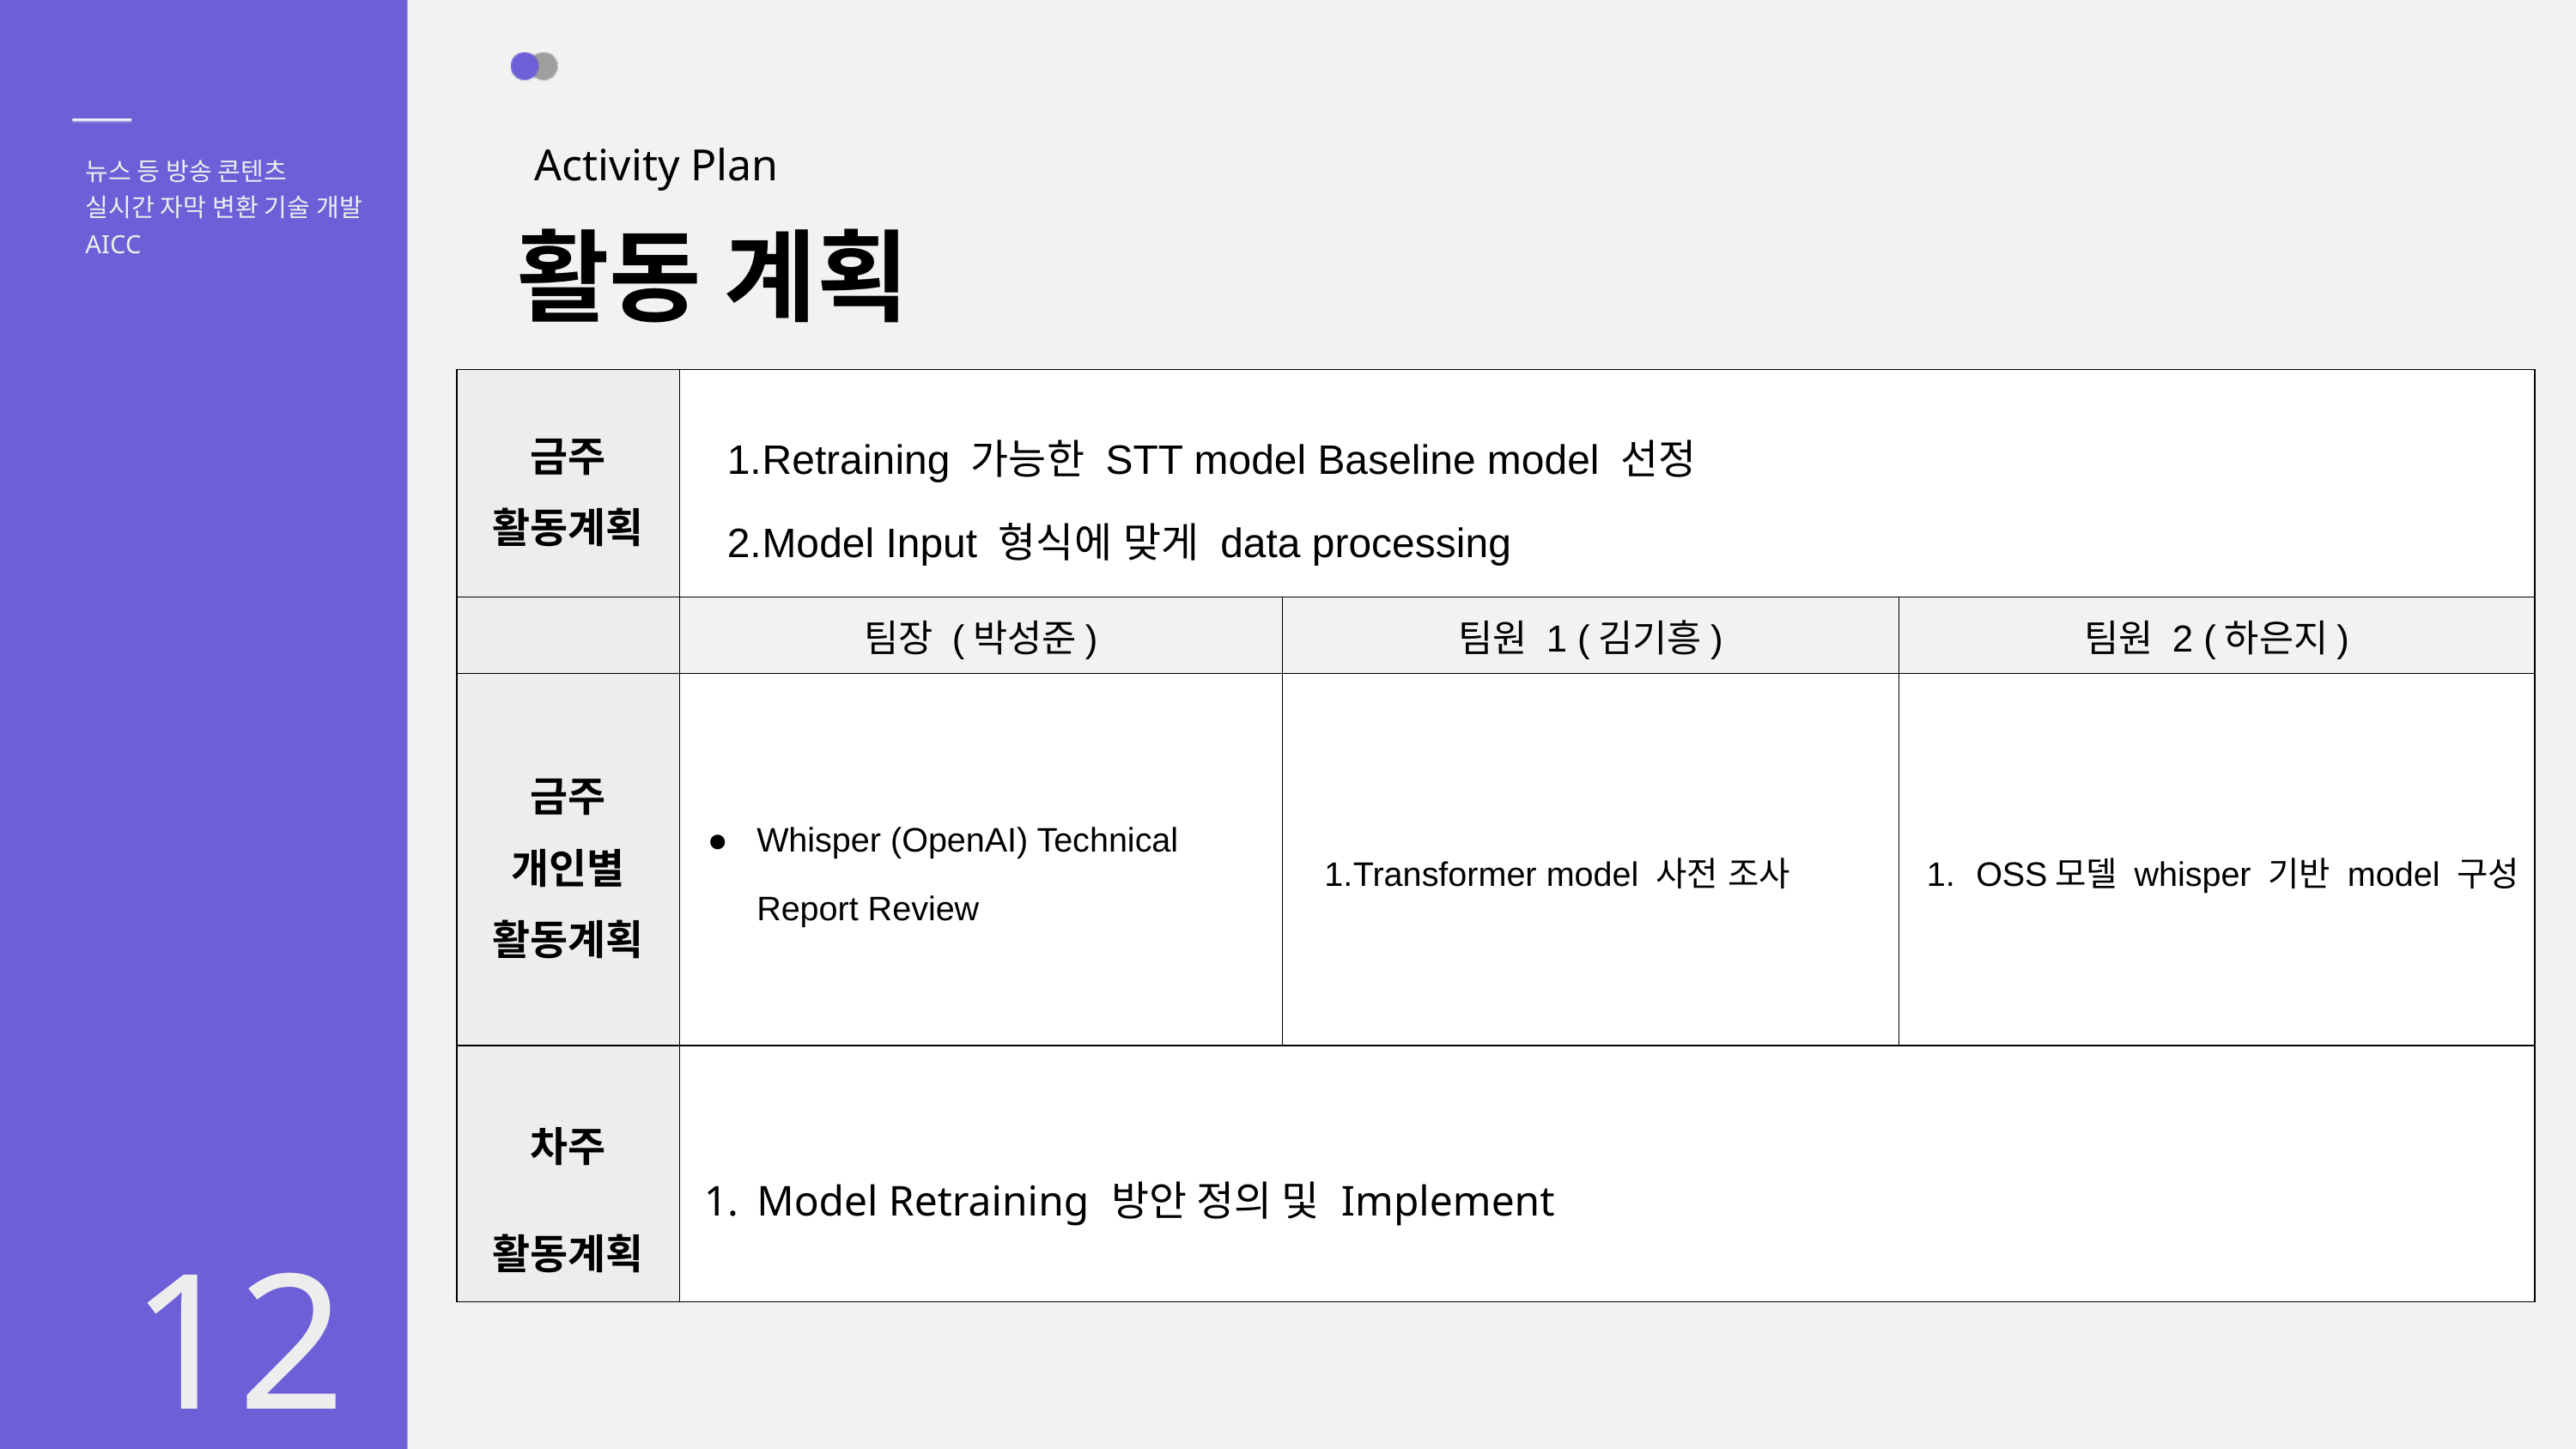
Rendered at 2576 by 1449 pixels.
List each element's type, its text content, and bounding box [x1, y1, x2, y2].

table_cell [458, 597, 679, 673]
text_box [540, 52, 559, 82]
table_cell 팀장 (박성준) [680, 597, 1282, 673]
text_box AICC [85, 222, 501, 259]
table_cell 차주 활동계획 [458, 1046, 679, 1301]
table_cell Model Retraining 방안 정의 및 Implement [680, 1046, 2534, 1301]
table_header Retraining 가능한 STT model Baseline model 선정 Model Input 형식에 맞게 data processing [680, 370, 2534, 597]
table_cell 금주 개인별 활동계획 [458, 674, 679, 1045]
text_box [0, 0, 408, 1449]
text_box Activity Plan [534, 128, 1722, 190]
table_cell Whisper (OpenAI) Technical Report Review [680, 674, 1282, 1045]
table_cell 팀원 1 (김기흥) [1283, 597, 1899, 673]
text_box [72, 118, 133, 123]
text_box 12 [131, 1176, 552, 1446]
table_header 금주 활동계획 [458, 370, 679, 597]
text_box 활동 계획 [517, 190, 974, 334]
table_cell Transformer model 사전 조사 [1283, 674, 1899, 1045]
text_box 뉴스 등 방송 콘텐츠 실시간 자막 변환 기술 개발 [85, 149, 534, 221]
table_cell 팀원 2 (하은지) [1899, 597, 2534, 673]
table_cell OSS모델 whisper 기반 model 구성 [1899, 674, 2534, 1045]
text_box [511, 52, 540, 82]
